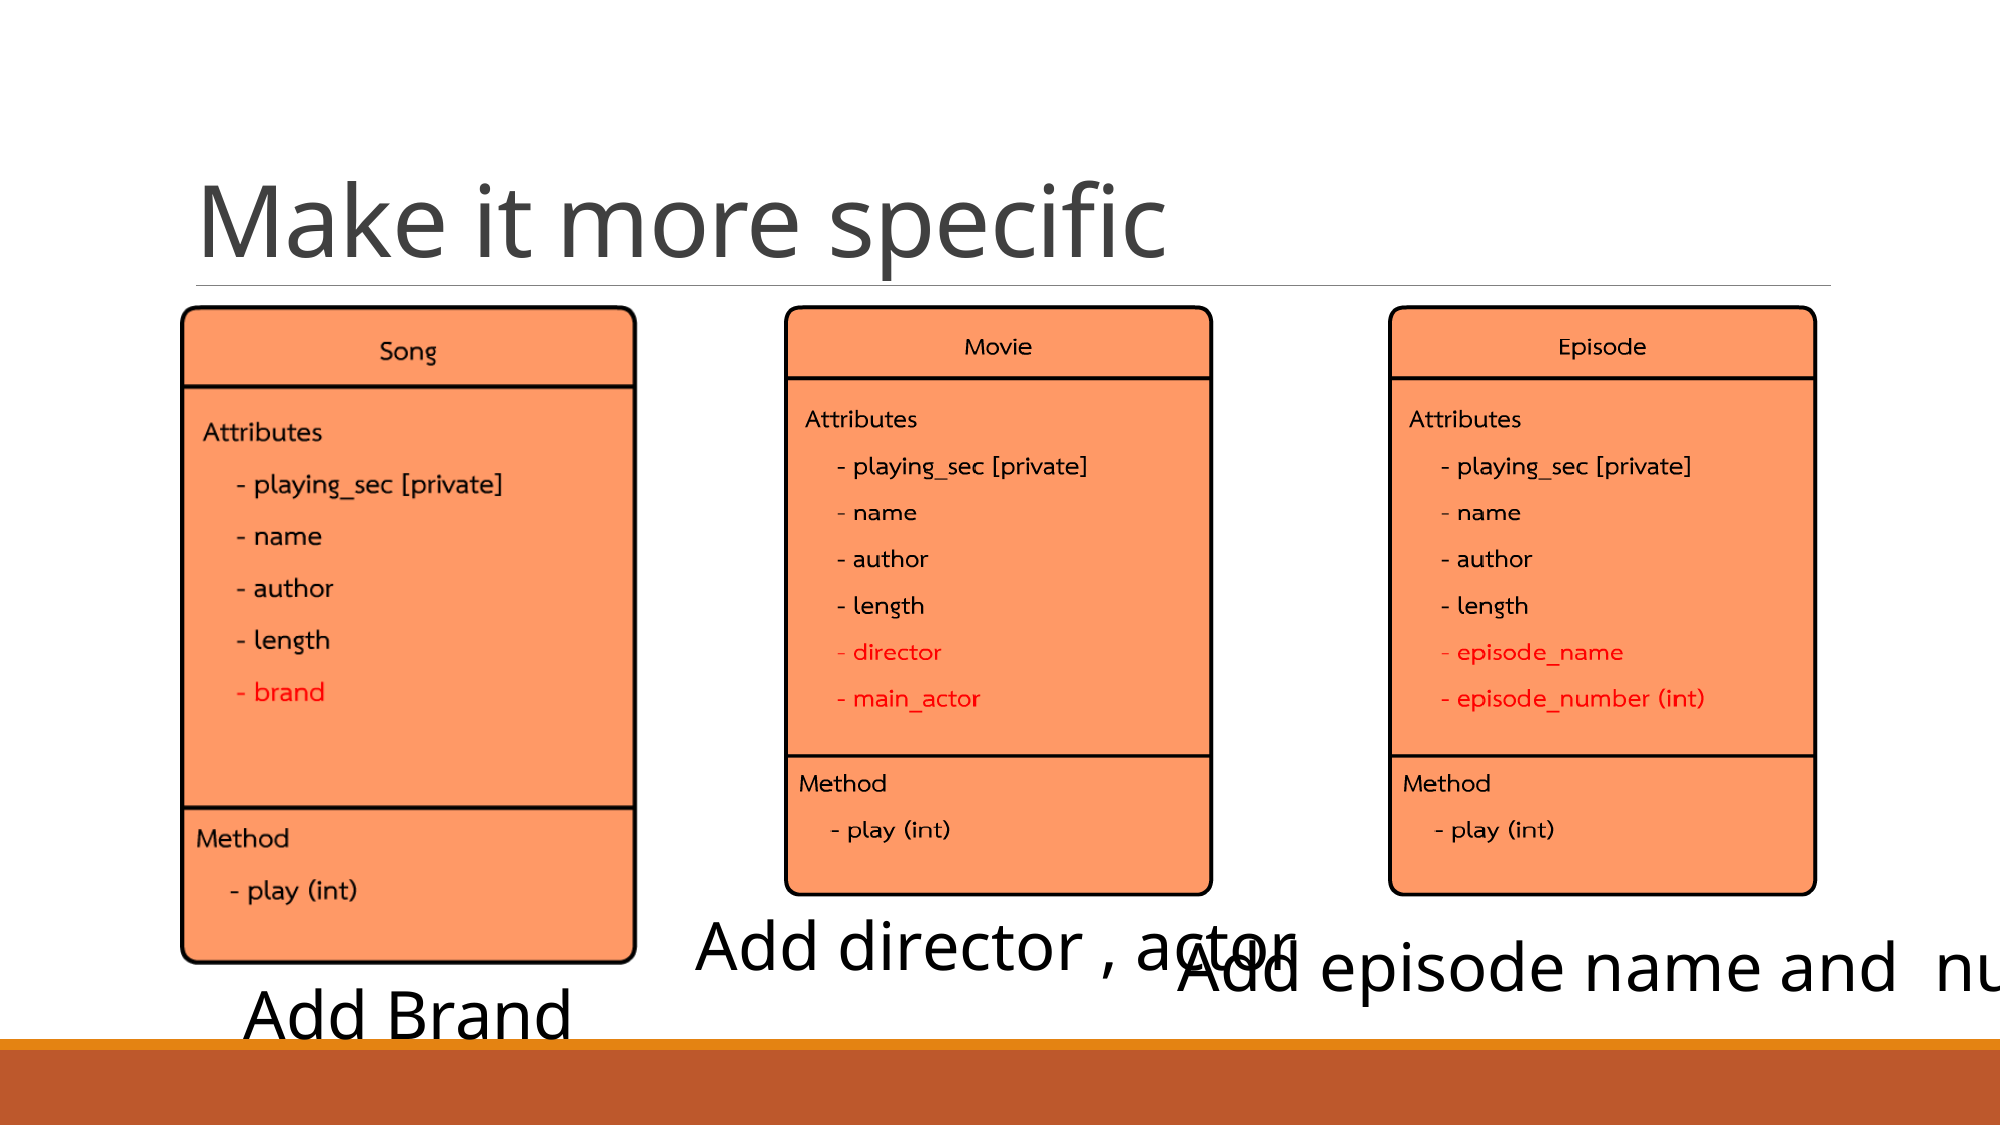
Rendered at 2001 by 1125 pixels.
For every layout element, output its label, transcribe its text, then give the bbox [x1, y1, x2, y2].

text_box Add Brand [228, 976, 590, 1061]
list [179, 305, 639, 967]
picture [1388, 305, 1821, 897]
text_box Add episode name and num [1163, 917, 2000, 1013]
text_box Add director , actor [681, 896, 1313, 991]
title Make it more specific [180, 47, 1830, 285]
picture [783, 305, 1216, 897]
